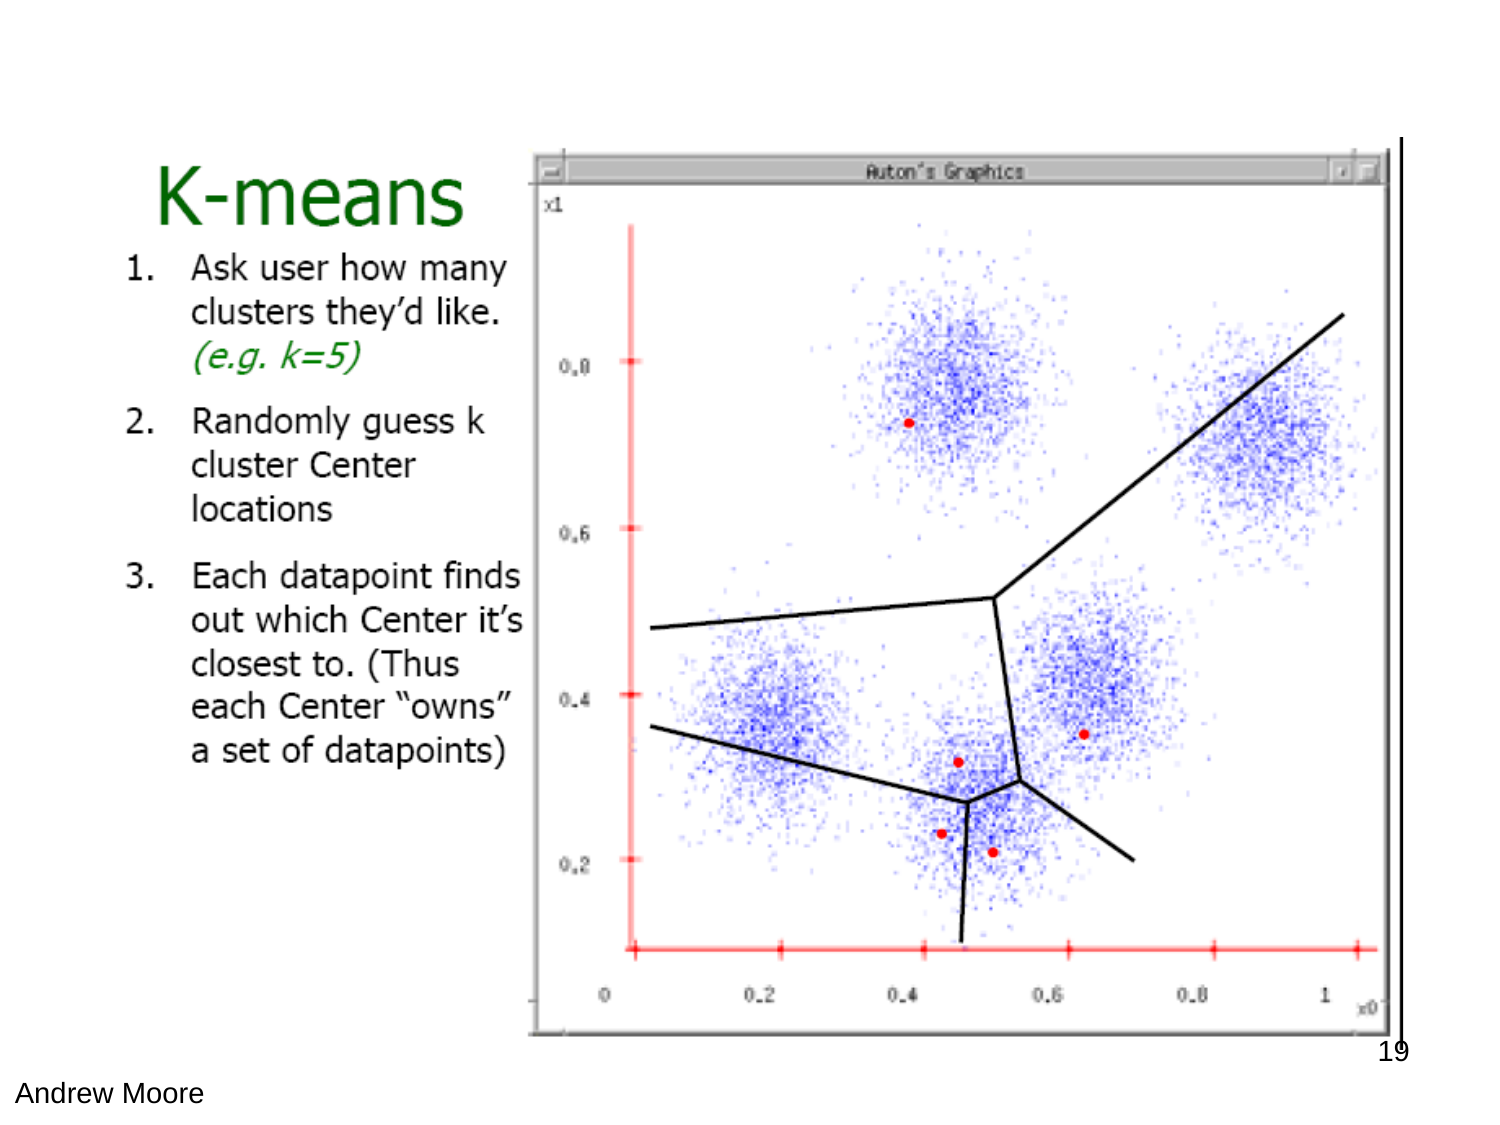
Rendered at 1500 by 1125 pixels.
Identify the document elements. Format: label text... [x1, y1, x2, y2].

picture [112, 137, 1404, 1051]
slide_number 19 [1074, 1024, 1426, 1103]
text_box Andrew Moore [0, 1067, 325, 1117]
